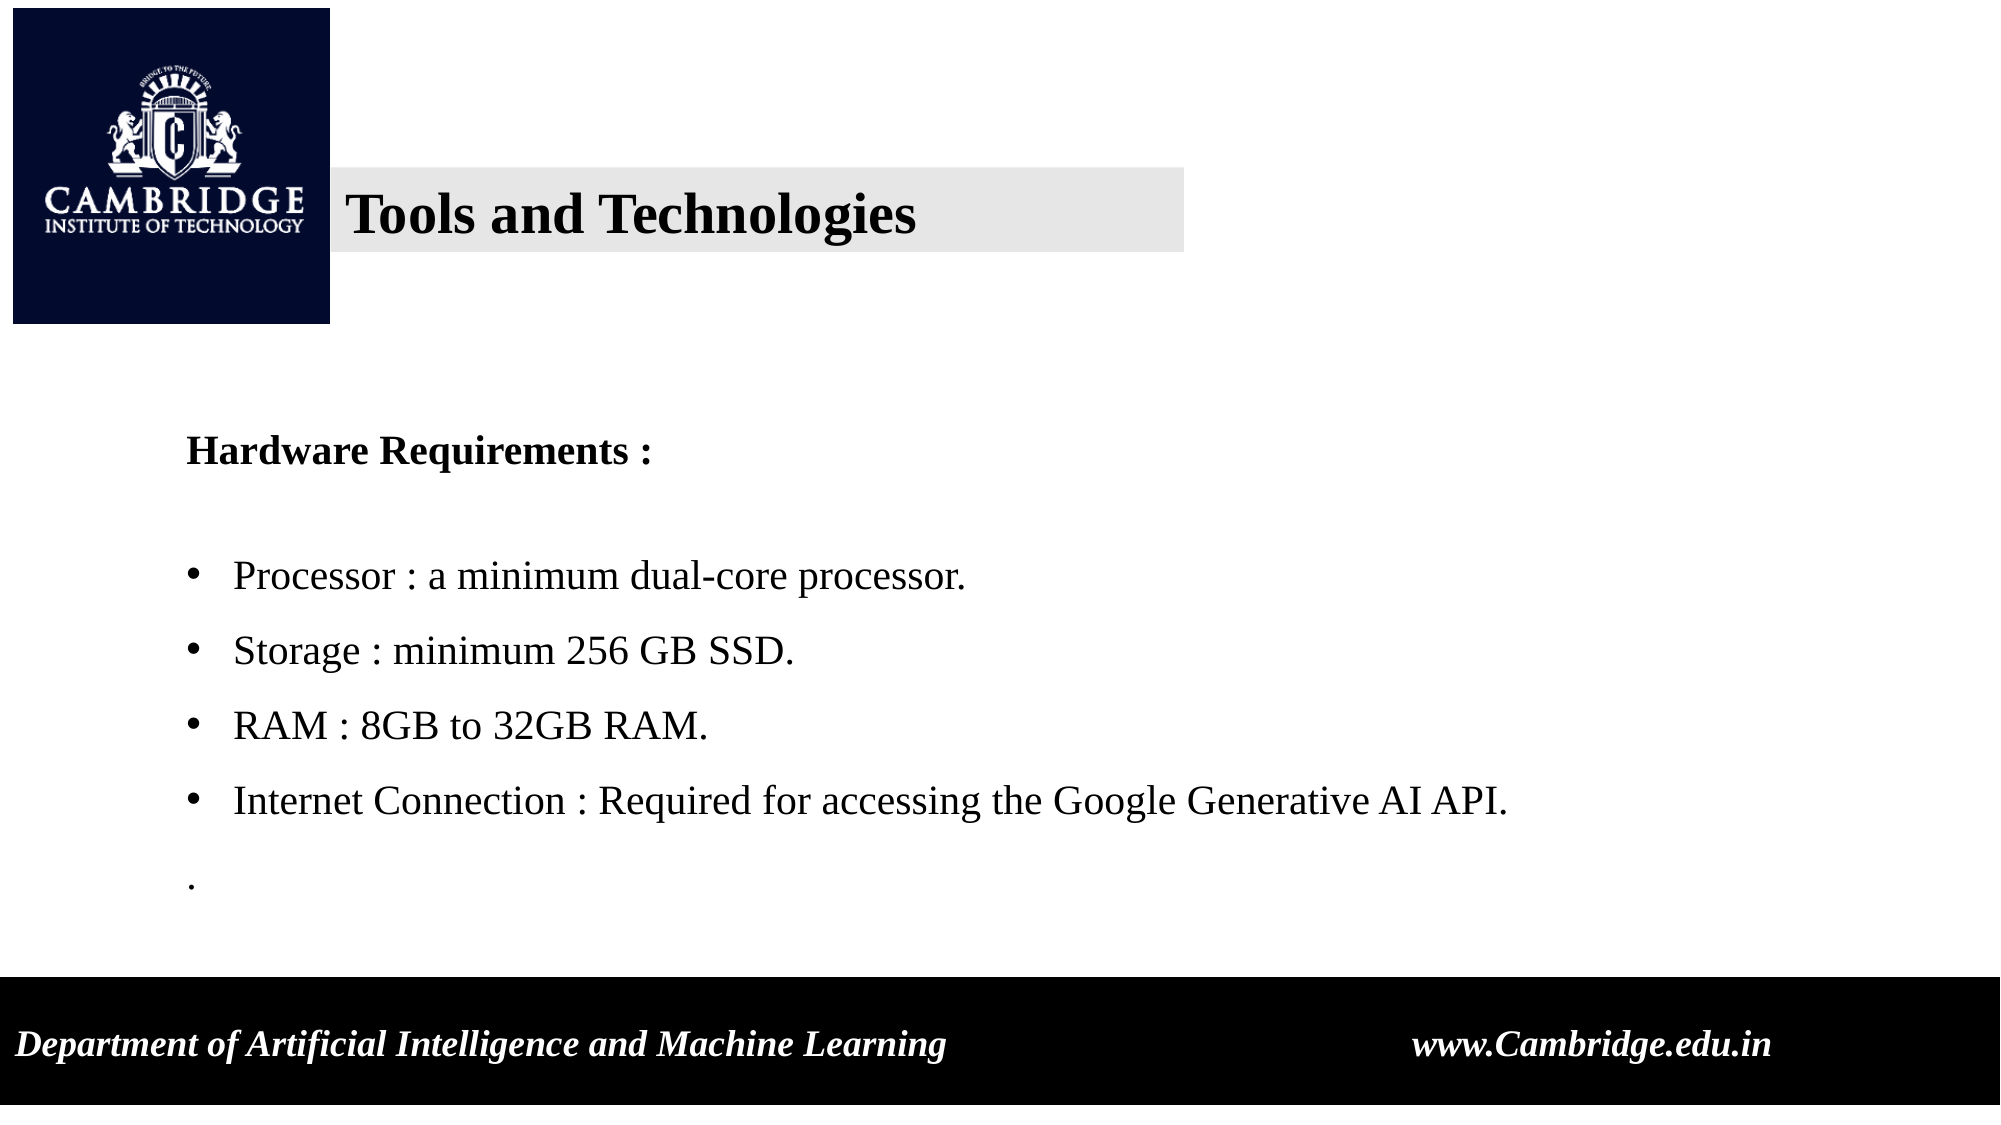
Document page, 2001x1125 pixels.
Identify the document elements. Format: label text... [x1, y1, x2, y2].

text_box Department of Artificial Intelligence and Machine Learning www.Cambridge.edu.in [0, 977, 2000, 1105]
text_box Tools and Technologies [330, 167, 1184, 252]
picture [13, 8, 330, 324]
text_box Hardware Requirements : Processor : a minimum dual-core processor. Storage : minimum 256 GB SSD. RAM : 8GB to 32GB RAM. Internet Connection : Required for accessing the Google Generative AI API. . [171, 370, 1753, 906]
